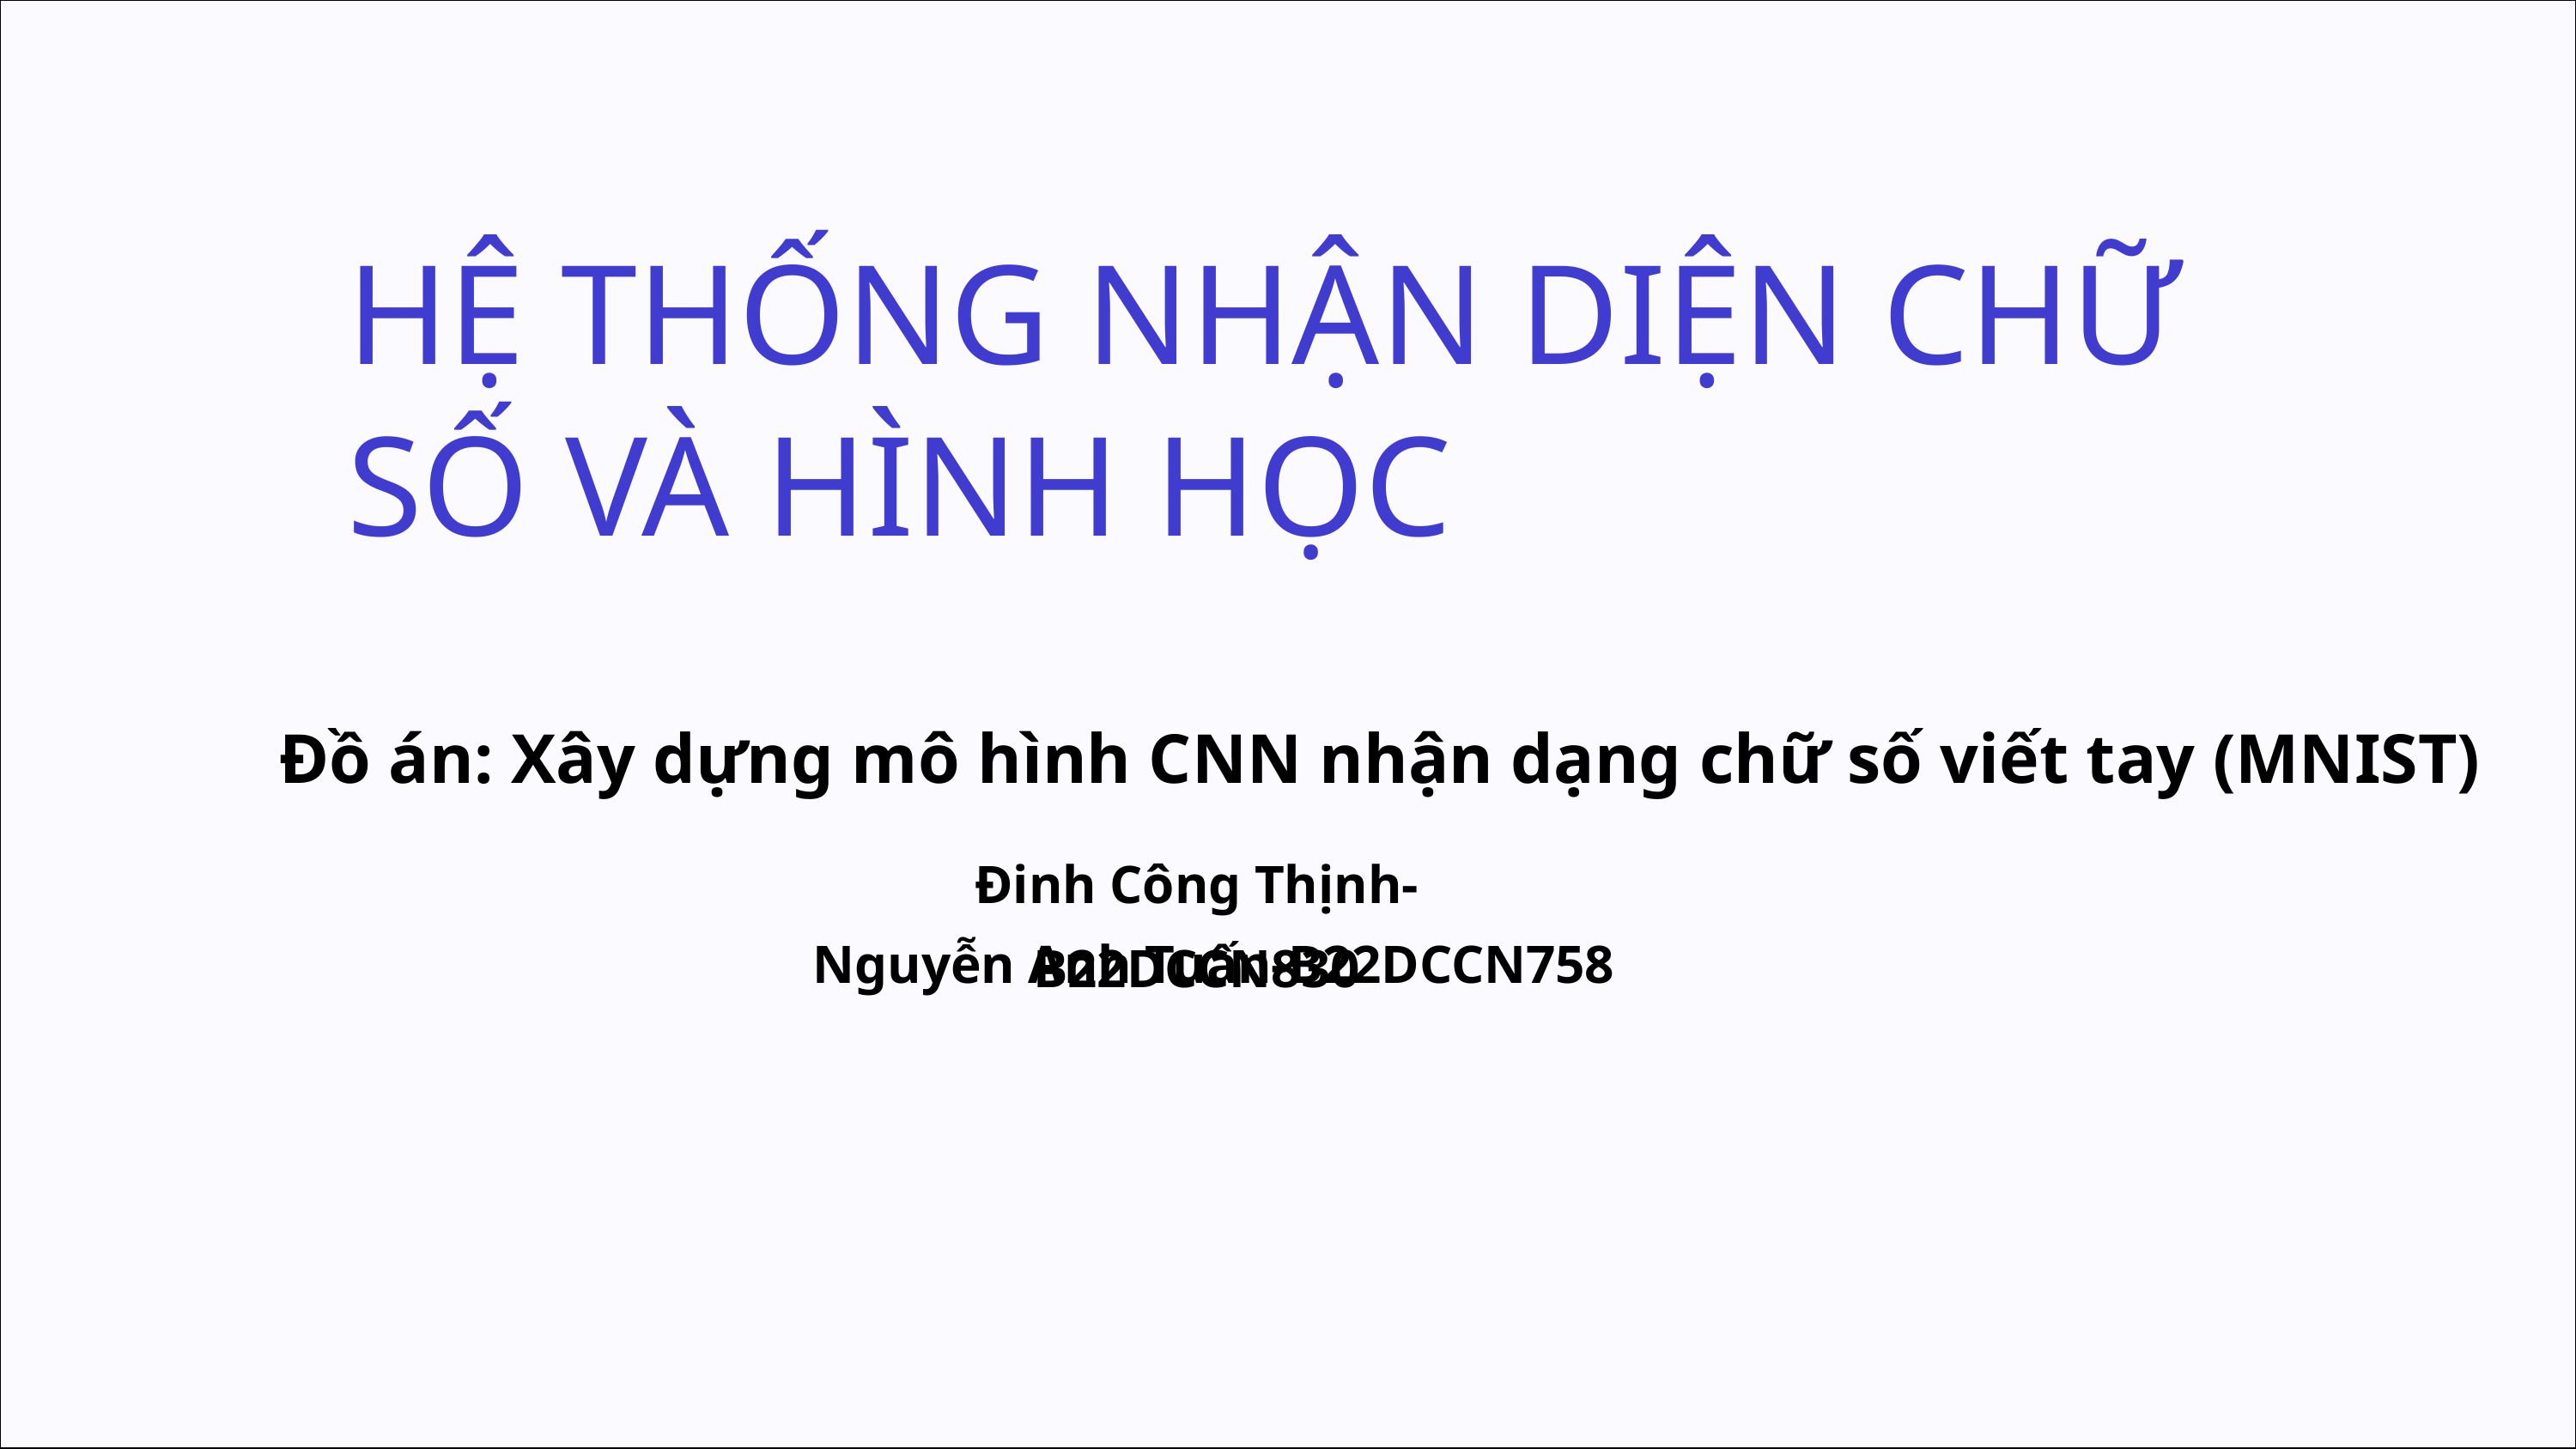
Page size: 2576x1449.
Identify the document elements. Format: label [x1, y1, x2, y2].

text_box [0, 0, 2576, 1449]
